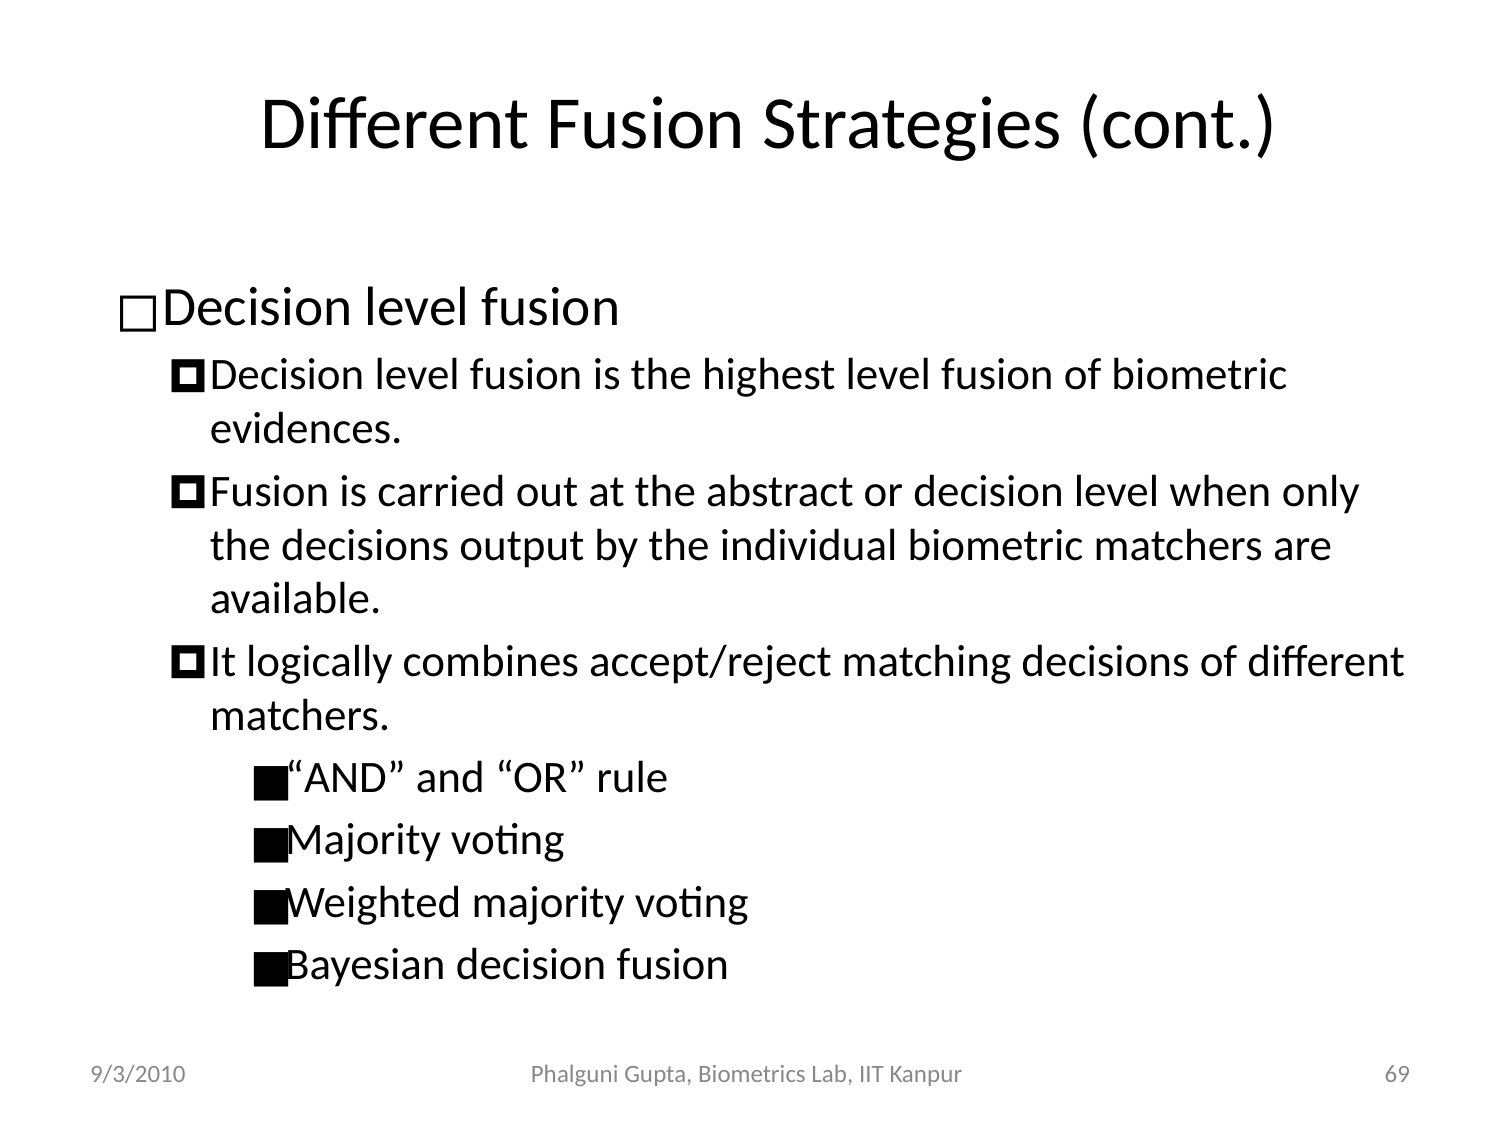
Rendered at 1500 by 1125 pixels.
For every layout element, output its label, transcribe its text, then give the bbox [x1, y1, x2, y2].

list Decision level fusion Decision level fusion is the highest level fusion of biometric evidences. Fusion is carried out at the abstract or decision level when only the decisions output by the individual biometric matchers are available. It logically combines accept/reject matching decisions of different matchers. “AND” and “OR” rule Majority voting Weighted majority voting Bayesian decision fusion [100, 262, 1438, 1000]
slide_number ‹#› [1074, 1042, 1425, 1103]
footer Phalguni Gupta, Biometrics Lab, IIT Kanpur [512, 1042, 988, 1103]
title Different Fusion Strategies (cont.) [100, 37, 1438, 200]
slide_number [75, 1042, 425, 1103]
